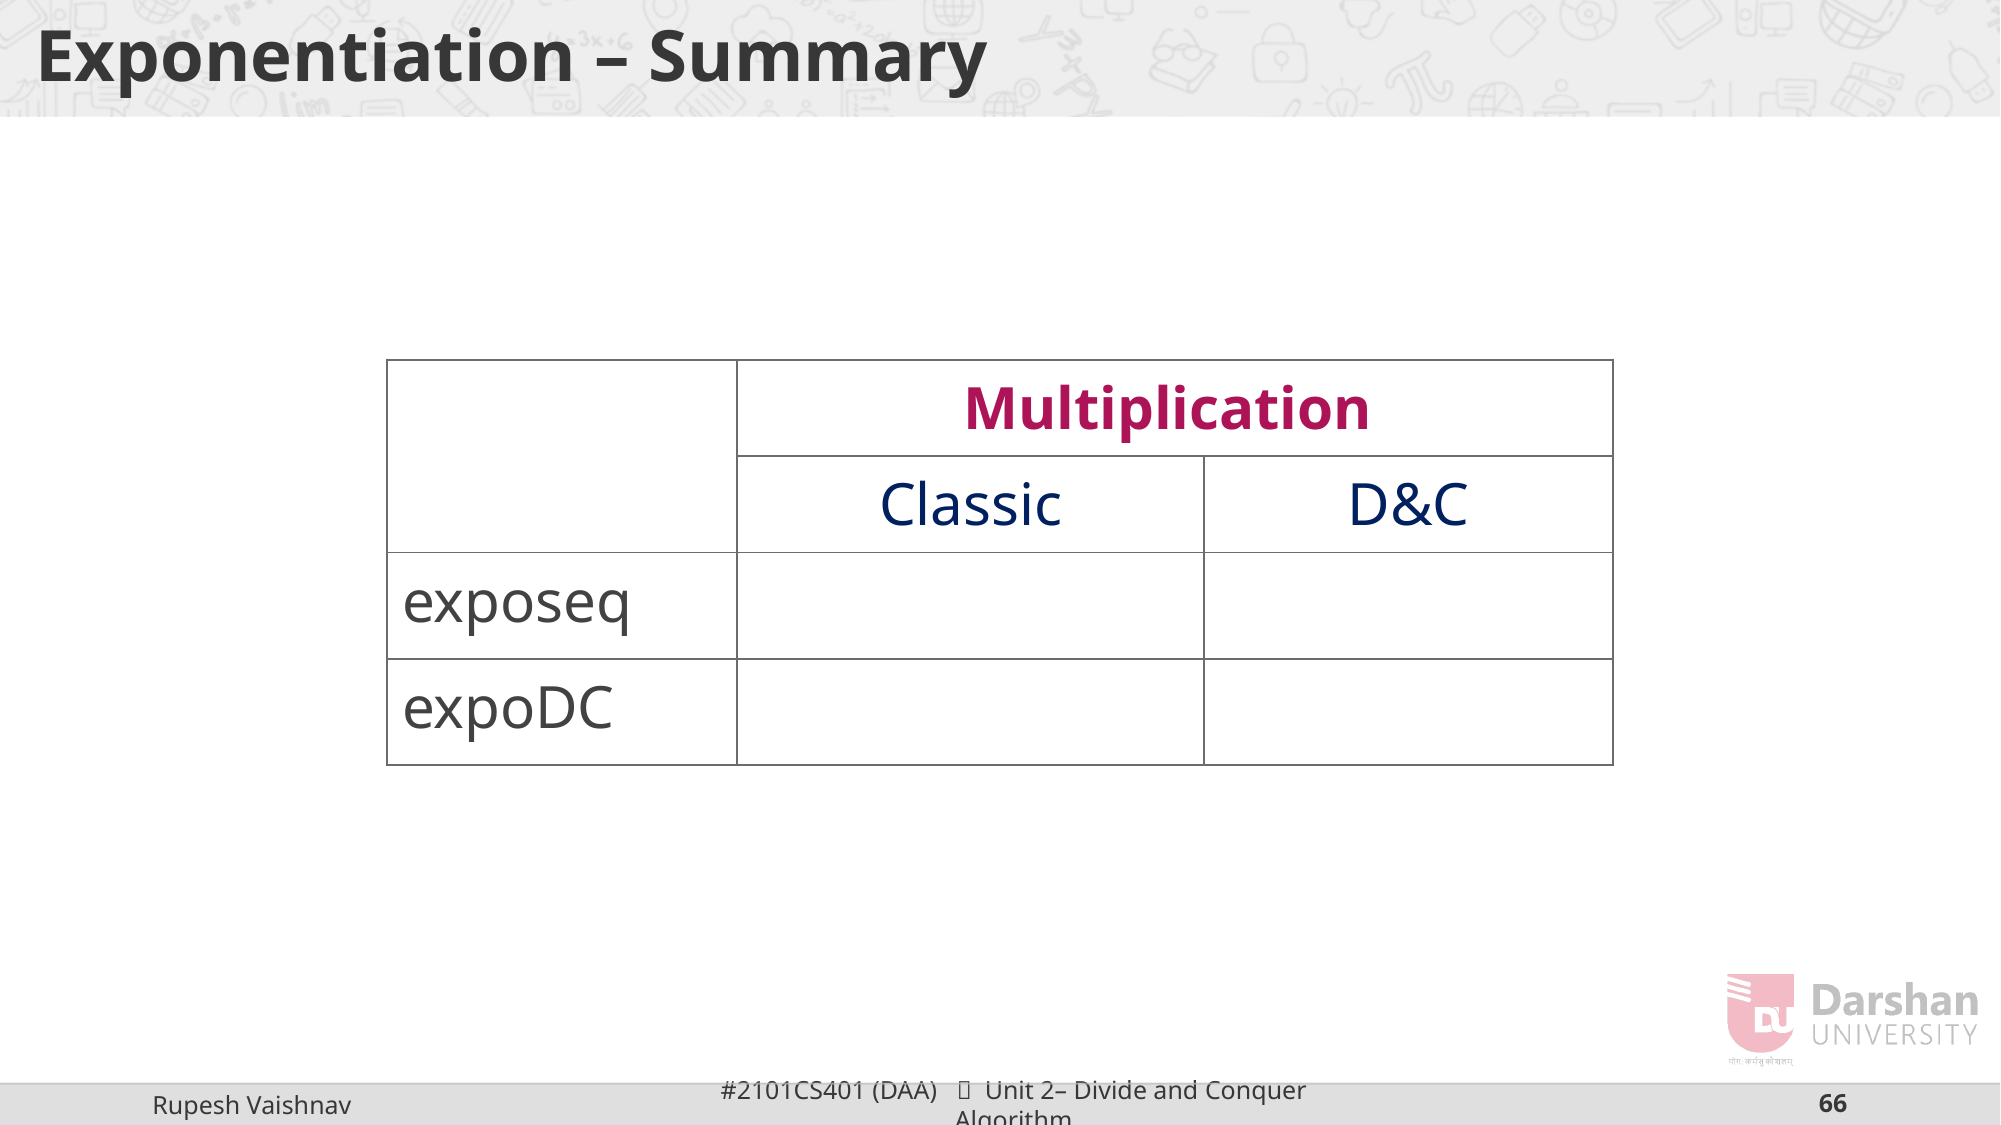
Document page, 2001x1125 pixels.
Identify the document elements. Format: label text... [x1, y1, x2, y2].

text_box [1724, 972, 1981, 1068]
title Exponentiation – Summary [0, 0, 2000, 117]
